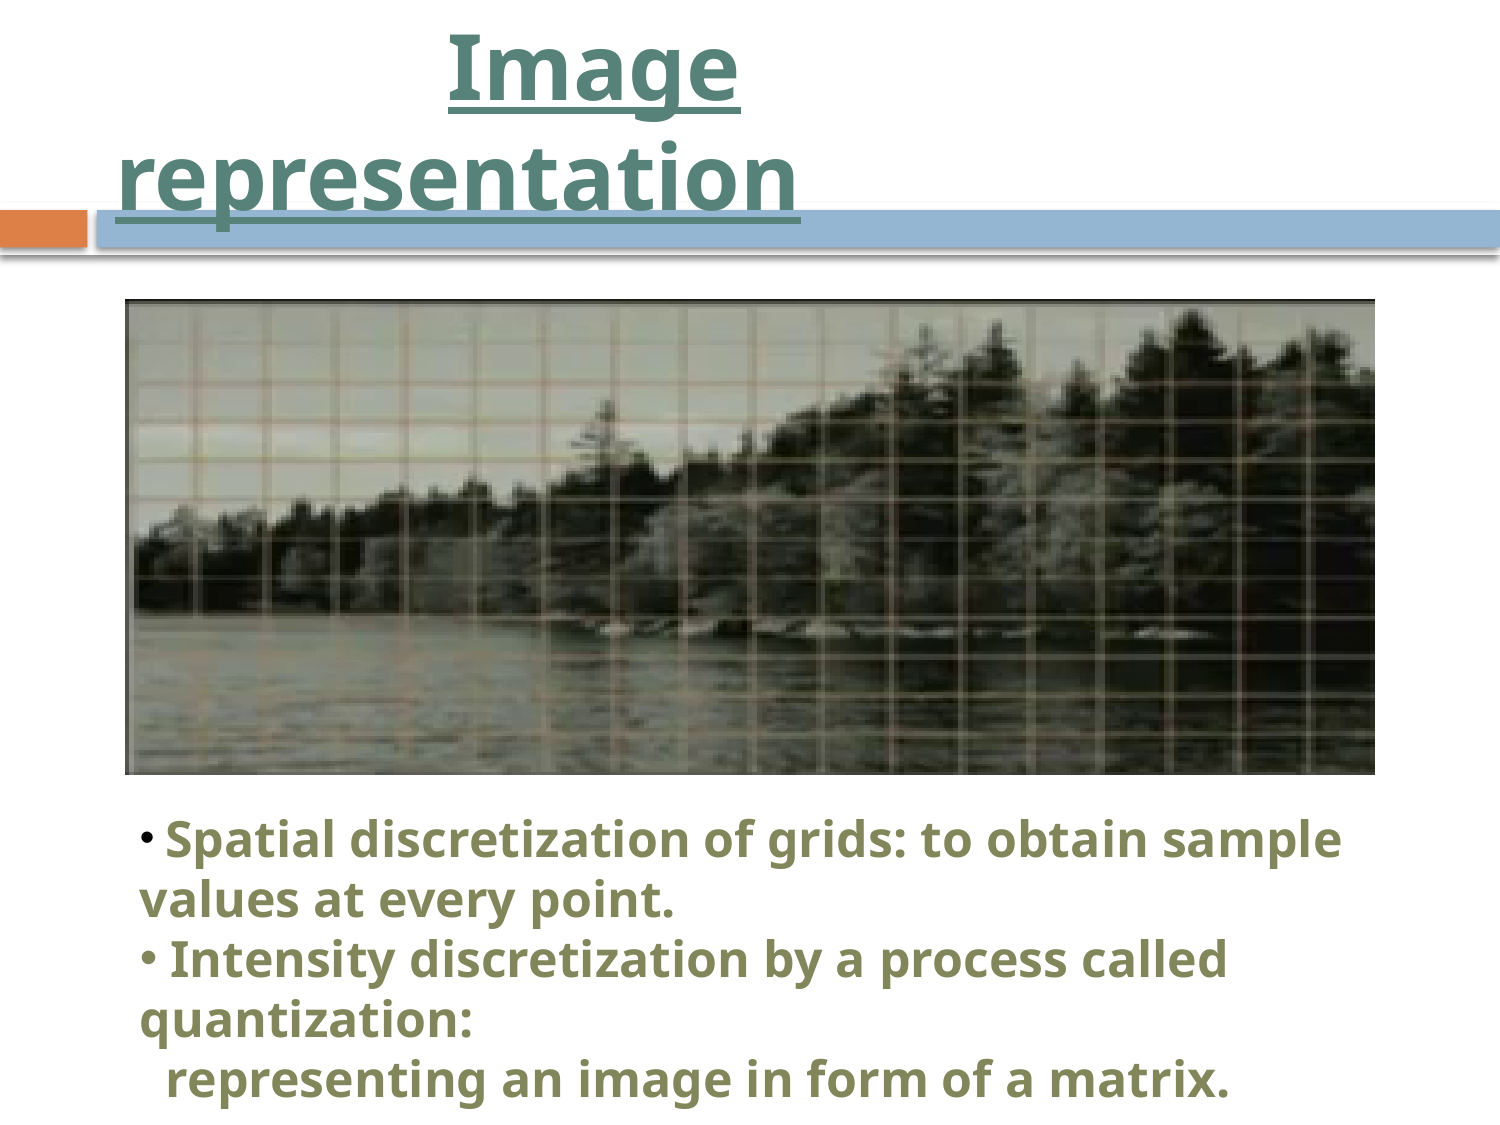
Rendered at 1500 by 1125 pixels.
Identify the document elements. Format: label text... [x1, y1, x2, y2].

title Image representation [100, 37, 1438, 200]
picture [124, 299, 1376, 776]
text_box Spatial discretization of grids: to obtain sample values at every point. Intensity discretization by a process called quantization: representing an image in form of a matrix. [125, 799, 1375, 1115]
